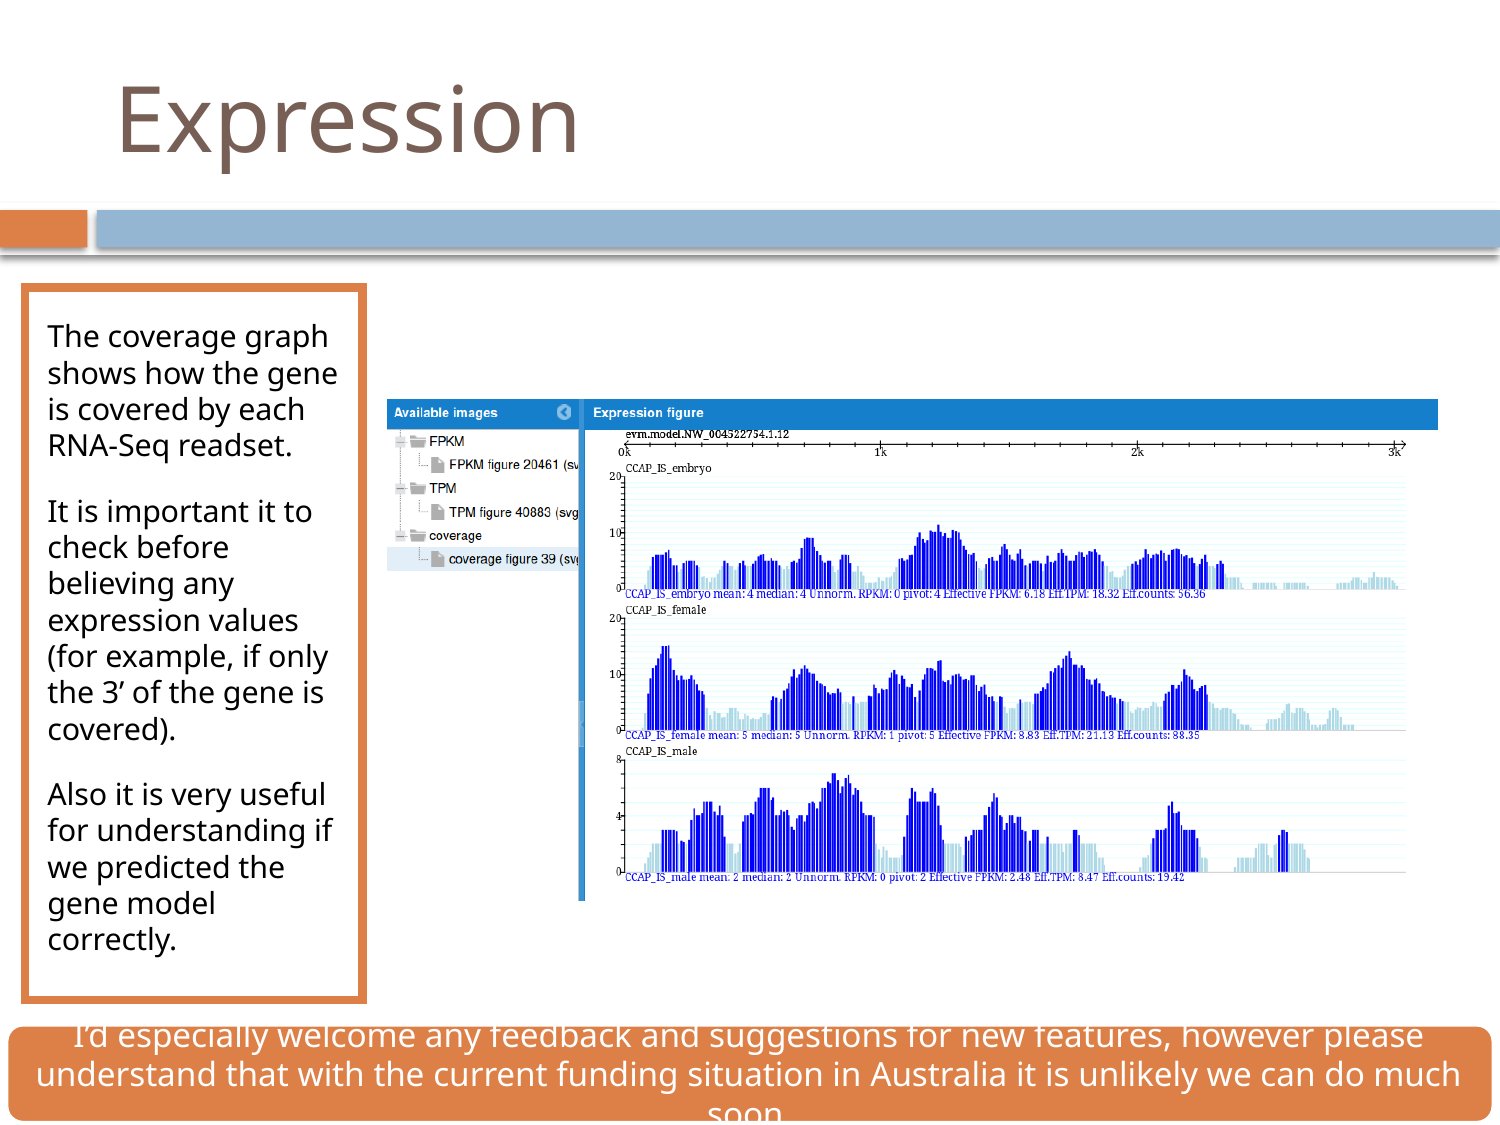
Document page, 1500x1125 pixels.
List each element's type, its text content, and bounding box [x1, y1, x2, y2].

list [387, 399, 1438, 901]
list The coverage graph shows how the gene is covered by each RNA-Seq readset. It is important it to check before believing any expression values (for example, if only the 3’ of the gene is covered). Also it is very useful for understanding if we predicted the gene model correctly. [21, 283, 367, 1004]
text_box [6, 1024, 1494, 1123]
title Expression [99, 44, 1425, 188]
